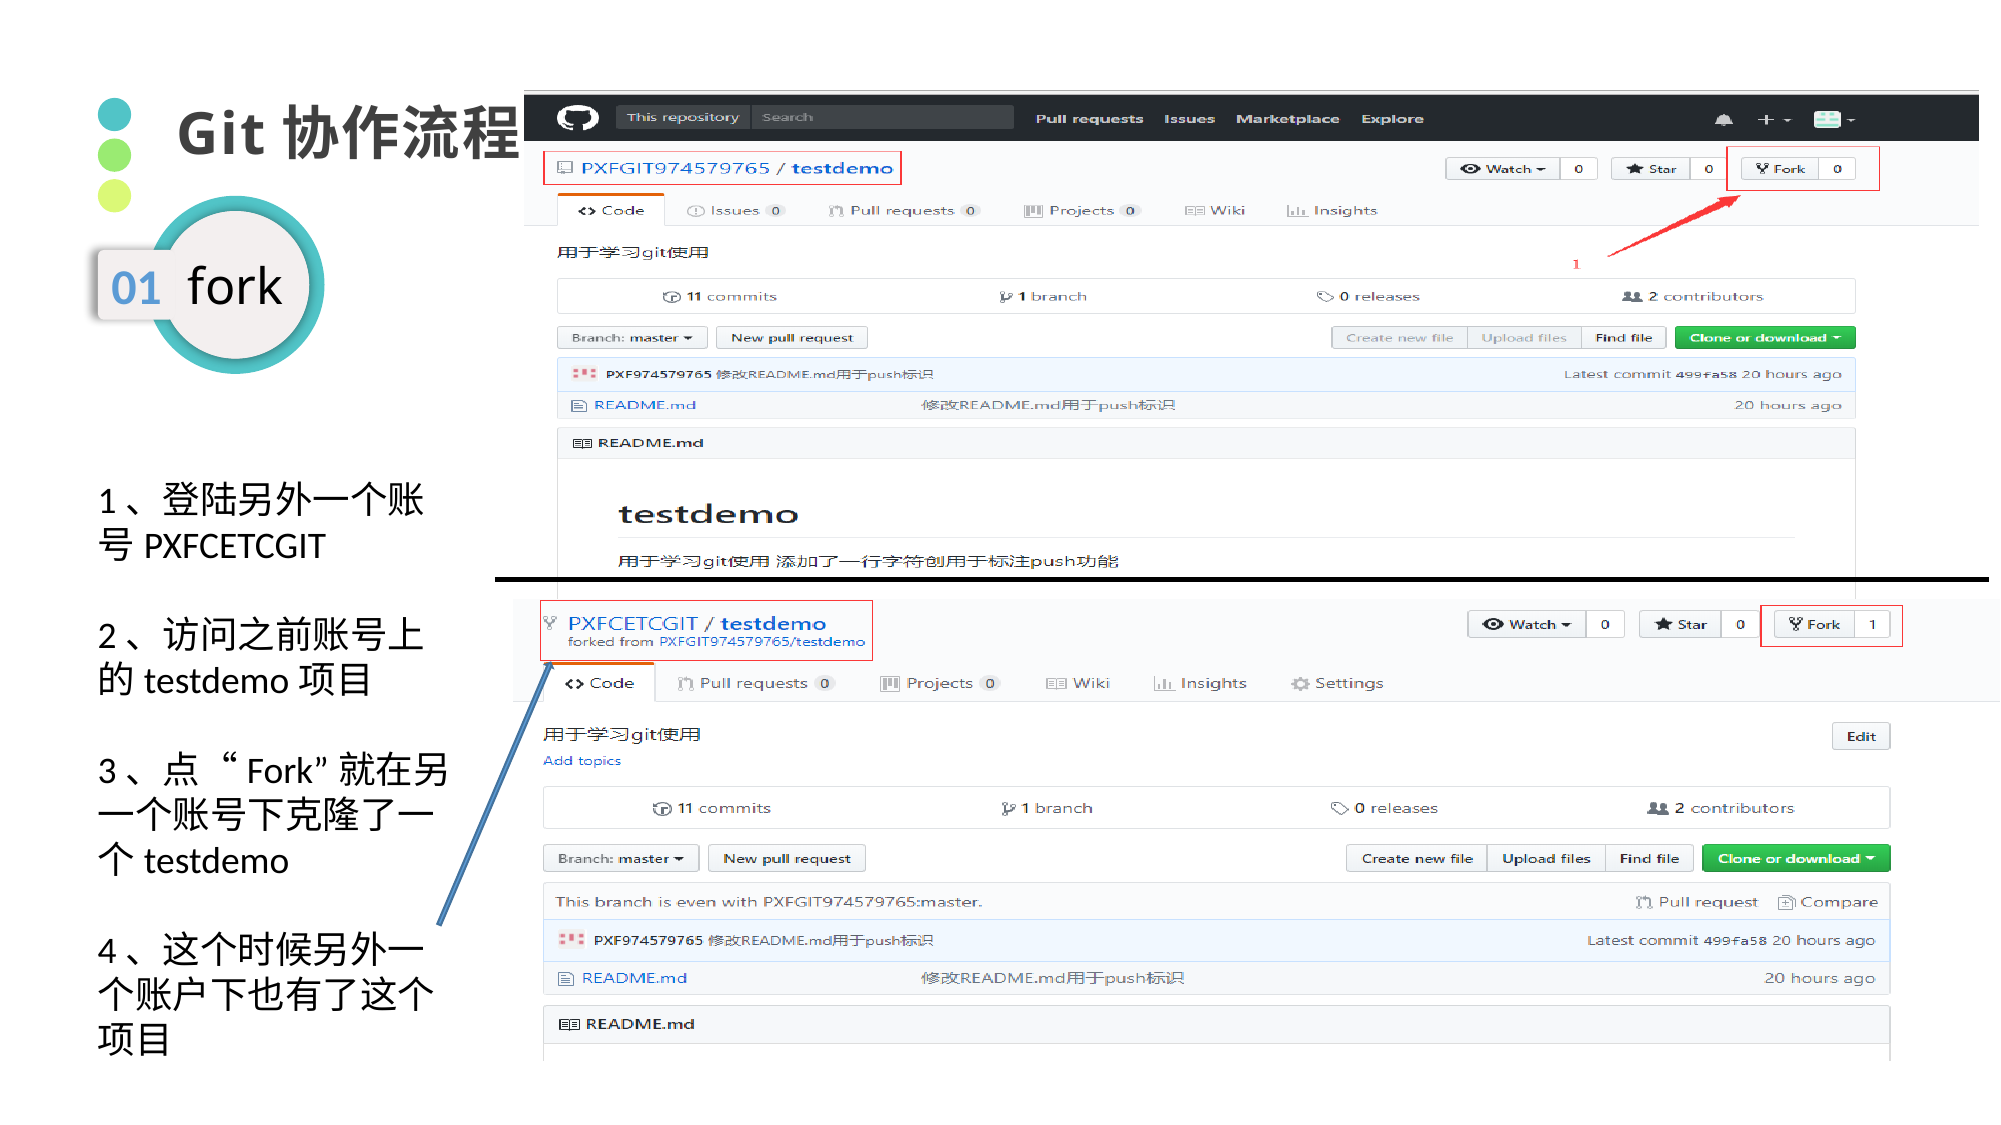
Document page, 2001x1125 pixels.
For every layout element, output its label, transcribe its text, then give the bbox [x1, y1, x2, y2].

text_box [97, 97, 132, 195]
picture [513, 580, 2000, 1061]
picture [524, 88, 1979, 579]
text_box [435, 743, 513, 927]
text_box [97, 195, 325, 374]
text_box Git协作流程 [161, 88, 524, 174]
text_box 1、登陆另外一个账号PXFCETCGIT 2、访问之前账号上的testdemo项目 3、点“Fork”就在另一个账号下克隆了一个testdemo 4、这个时候另外一个账户下也有了这个项目 [82, 468, 476, 1069]
